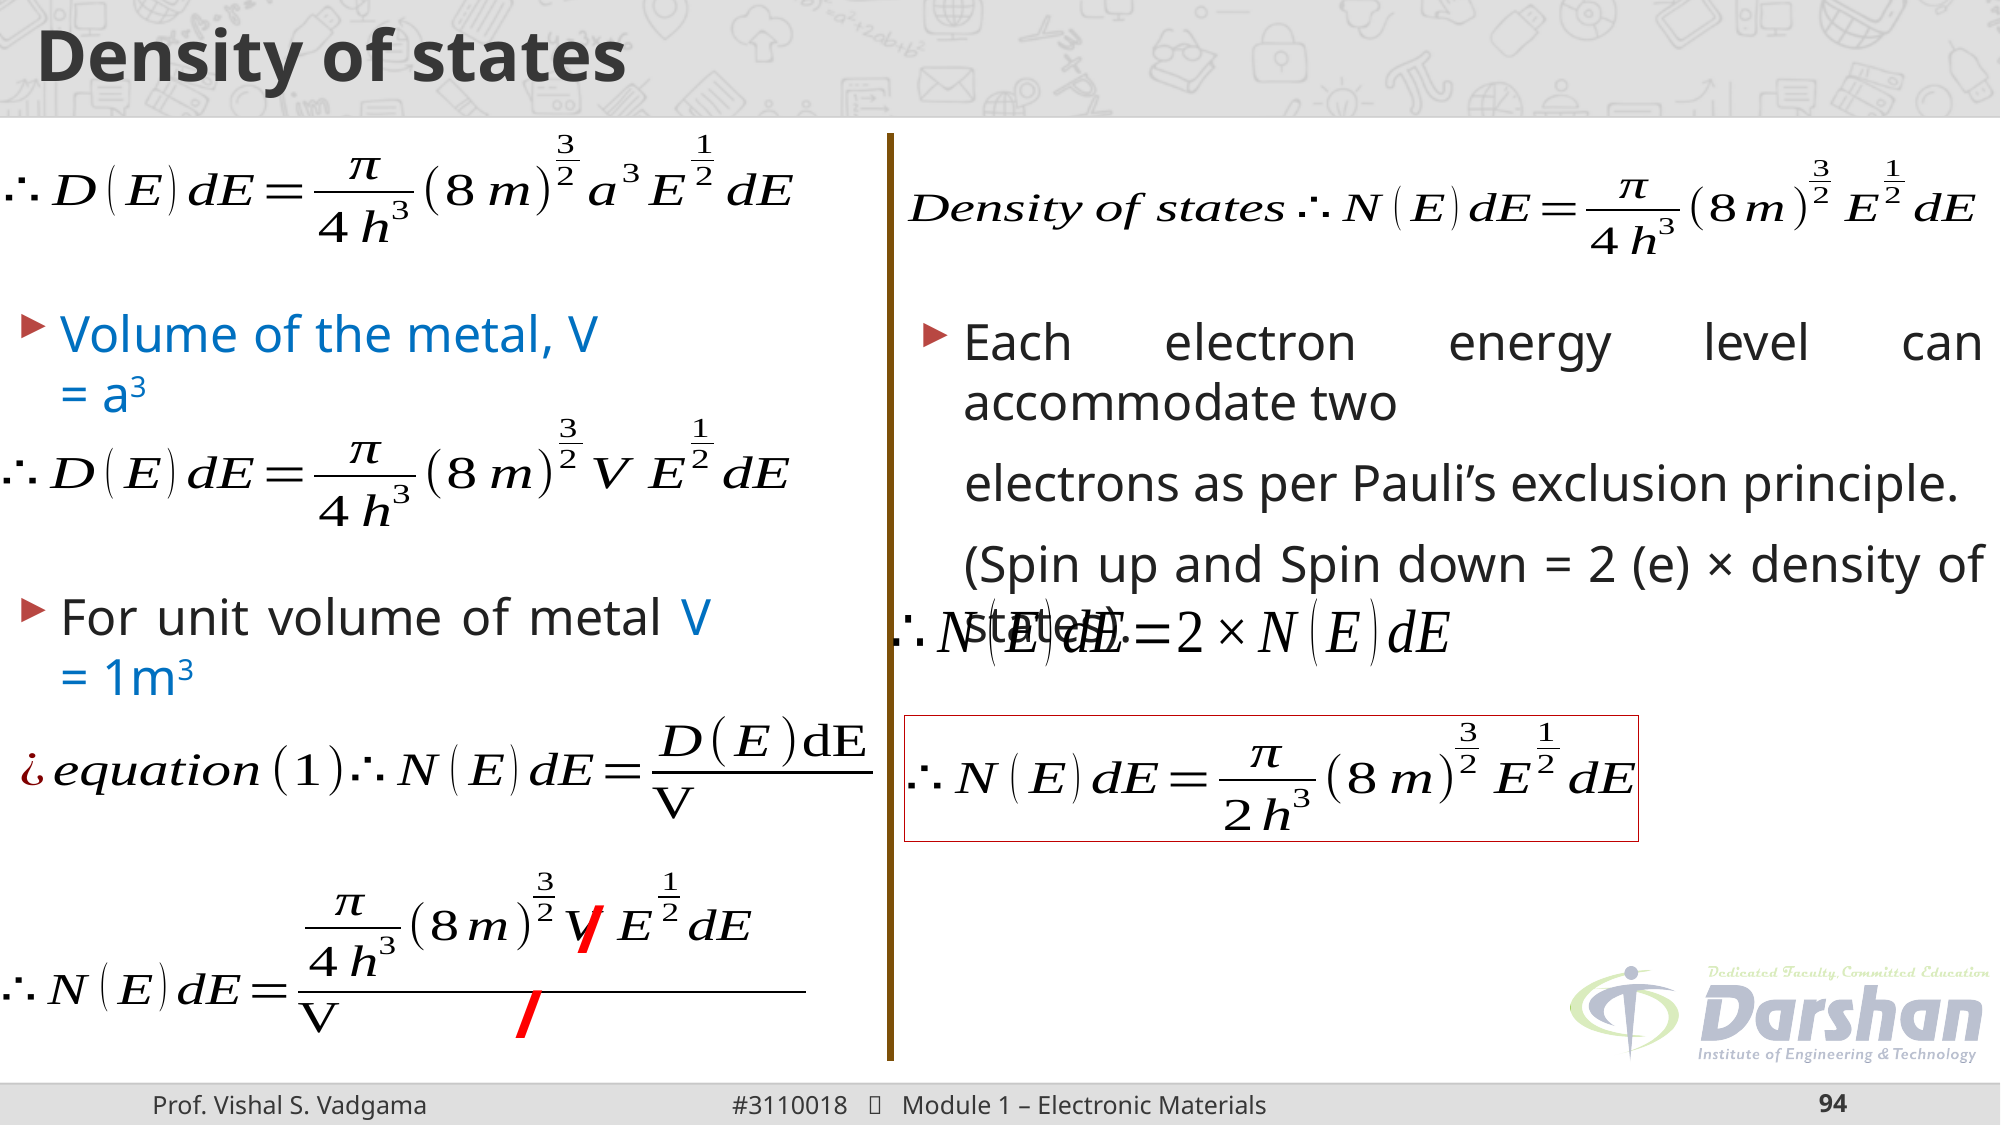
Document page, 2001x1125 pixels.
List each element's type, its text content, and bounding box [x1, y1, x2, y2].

title Density of states [0, 0, 2000, 117]
text_box Each electron energy level can accommodate two electrons as per Pauli’s exclusion principle. (Spin up and Spin down = 2 (e) × density of states). [904, 302, 2000, 540]
text_box / [562, 879, 614, 975]
text_box The Schrodinger’s equations are: [1570, 966, 1990, 1063]
text_box For unit volume of metal V = 1m3 [2, 578, 727, 654]
text_box Volume of the metal, V = a3 [2, 294, 614, 371]
text_box / [500, 964, 552, 1060]
